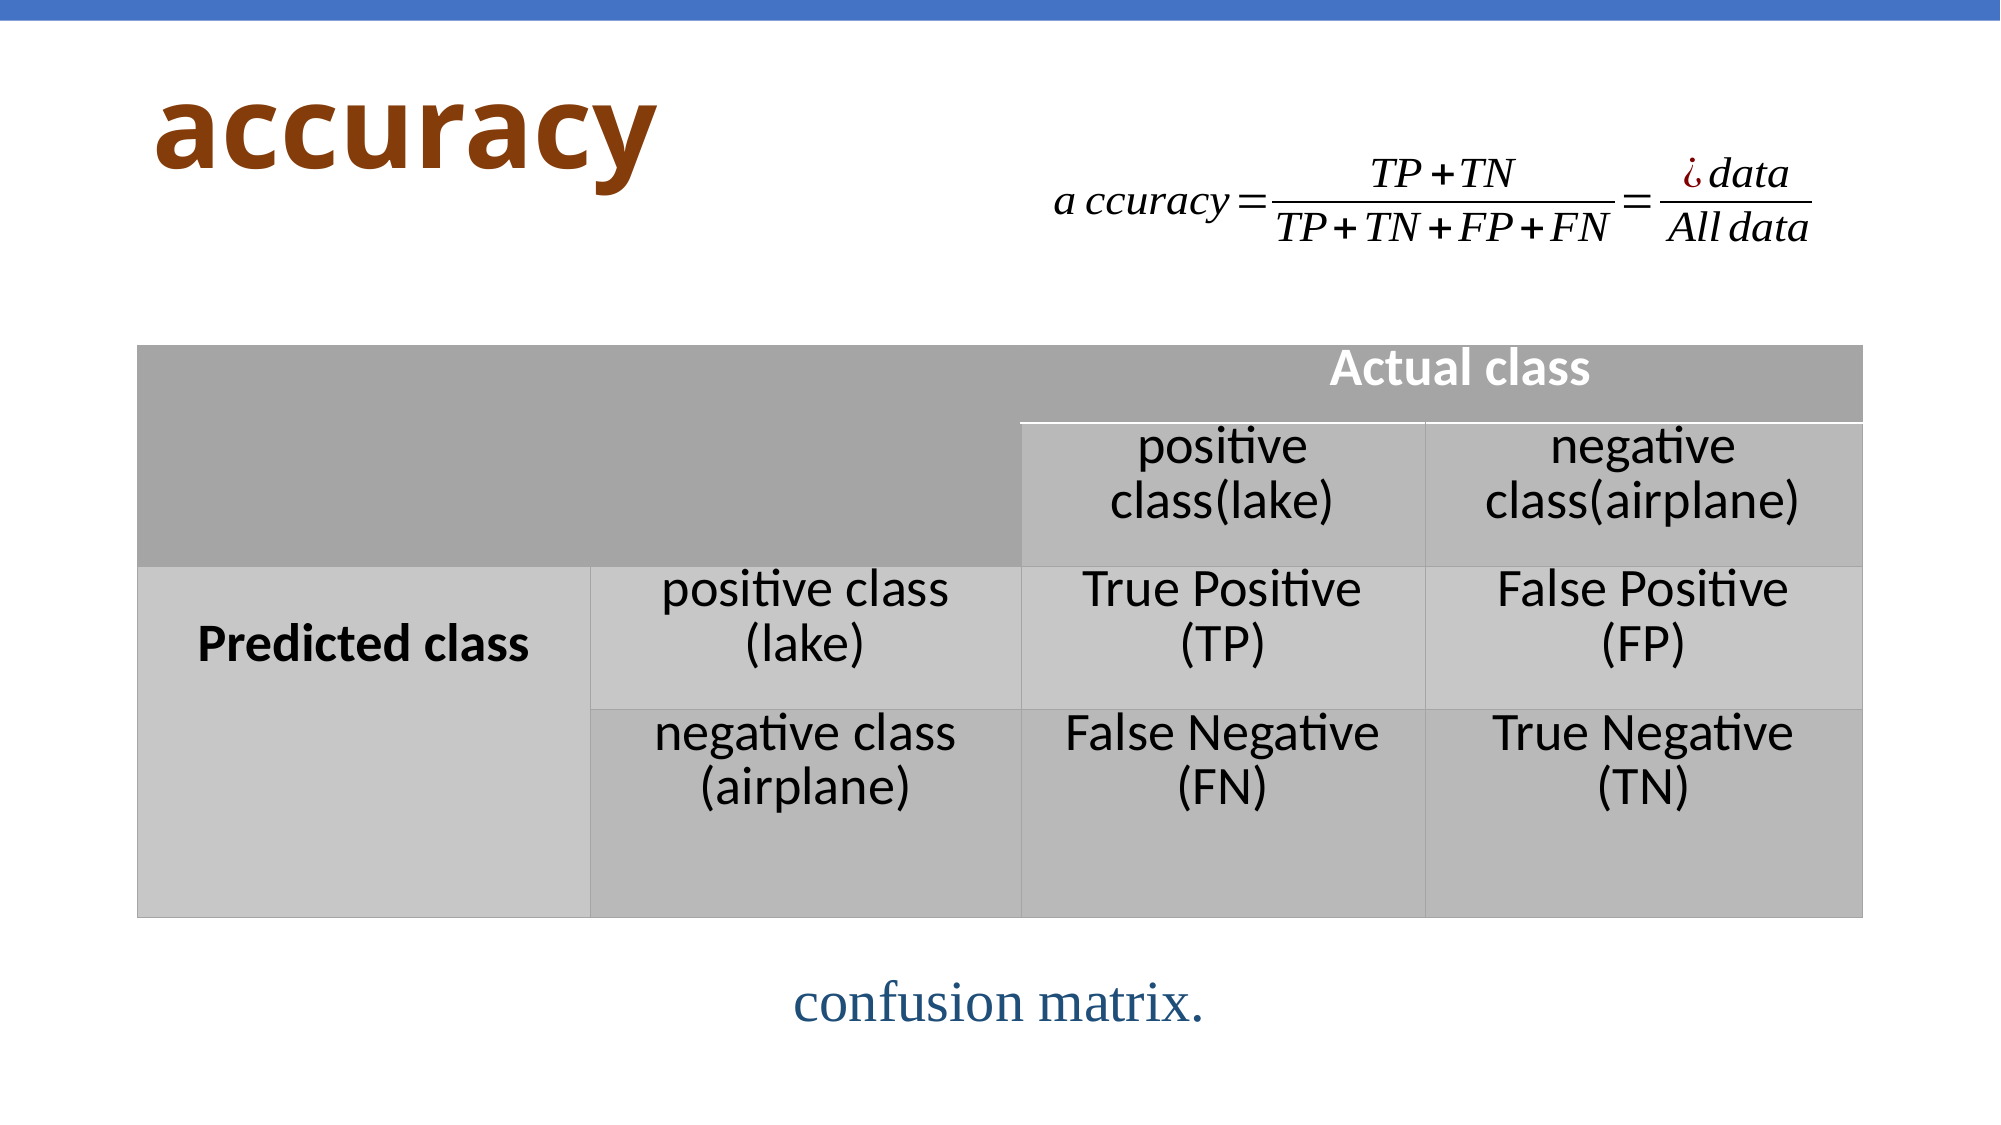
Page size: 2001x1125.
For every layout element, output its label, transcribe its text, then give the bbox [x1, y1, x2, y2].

text_box accuracy [137, 47, 1863, 201]
table_cell False Positive (FP) [1426, 567, 1862, 709]
text_box [0, 0, 2000, 21]
table_cell positive class (lake) [591, 567, 1021, 709]
table_cell Predicted class [138, 567, 590, 917]
table_cell True Positive (TP) [1022, 567, 1425, 709]
table_cell negative class (airplane) [591, 710, 1021, 917]
table_cell True Negative (TN) [1426, 710, 1862, 917]
table_header [138, 346, 1020, 566]
table_header Actual class [1022, 346, 1862, 422]
table_cell positive class(lake) [1022, 424, 1425, 566]
table_cell negative class(airplane) [1426, 424, 1862, 566]
text_box confusion matrix. [779, 956, 1221, 1041]
table_cell False Negative (FN) [1022, 710, 1425, 917]
